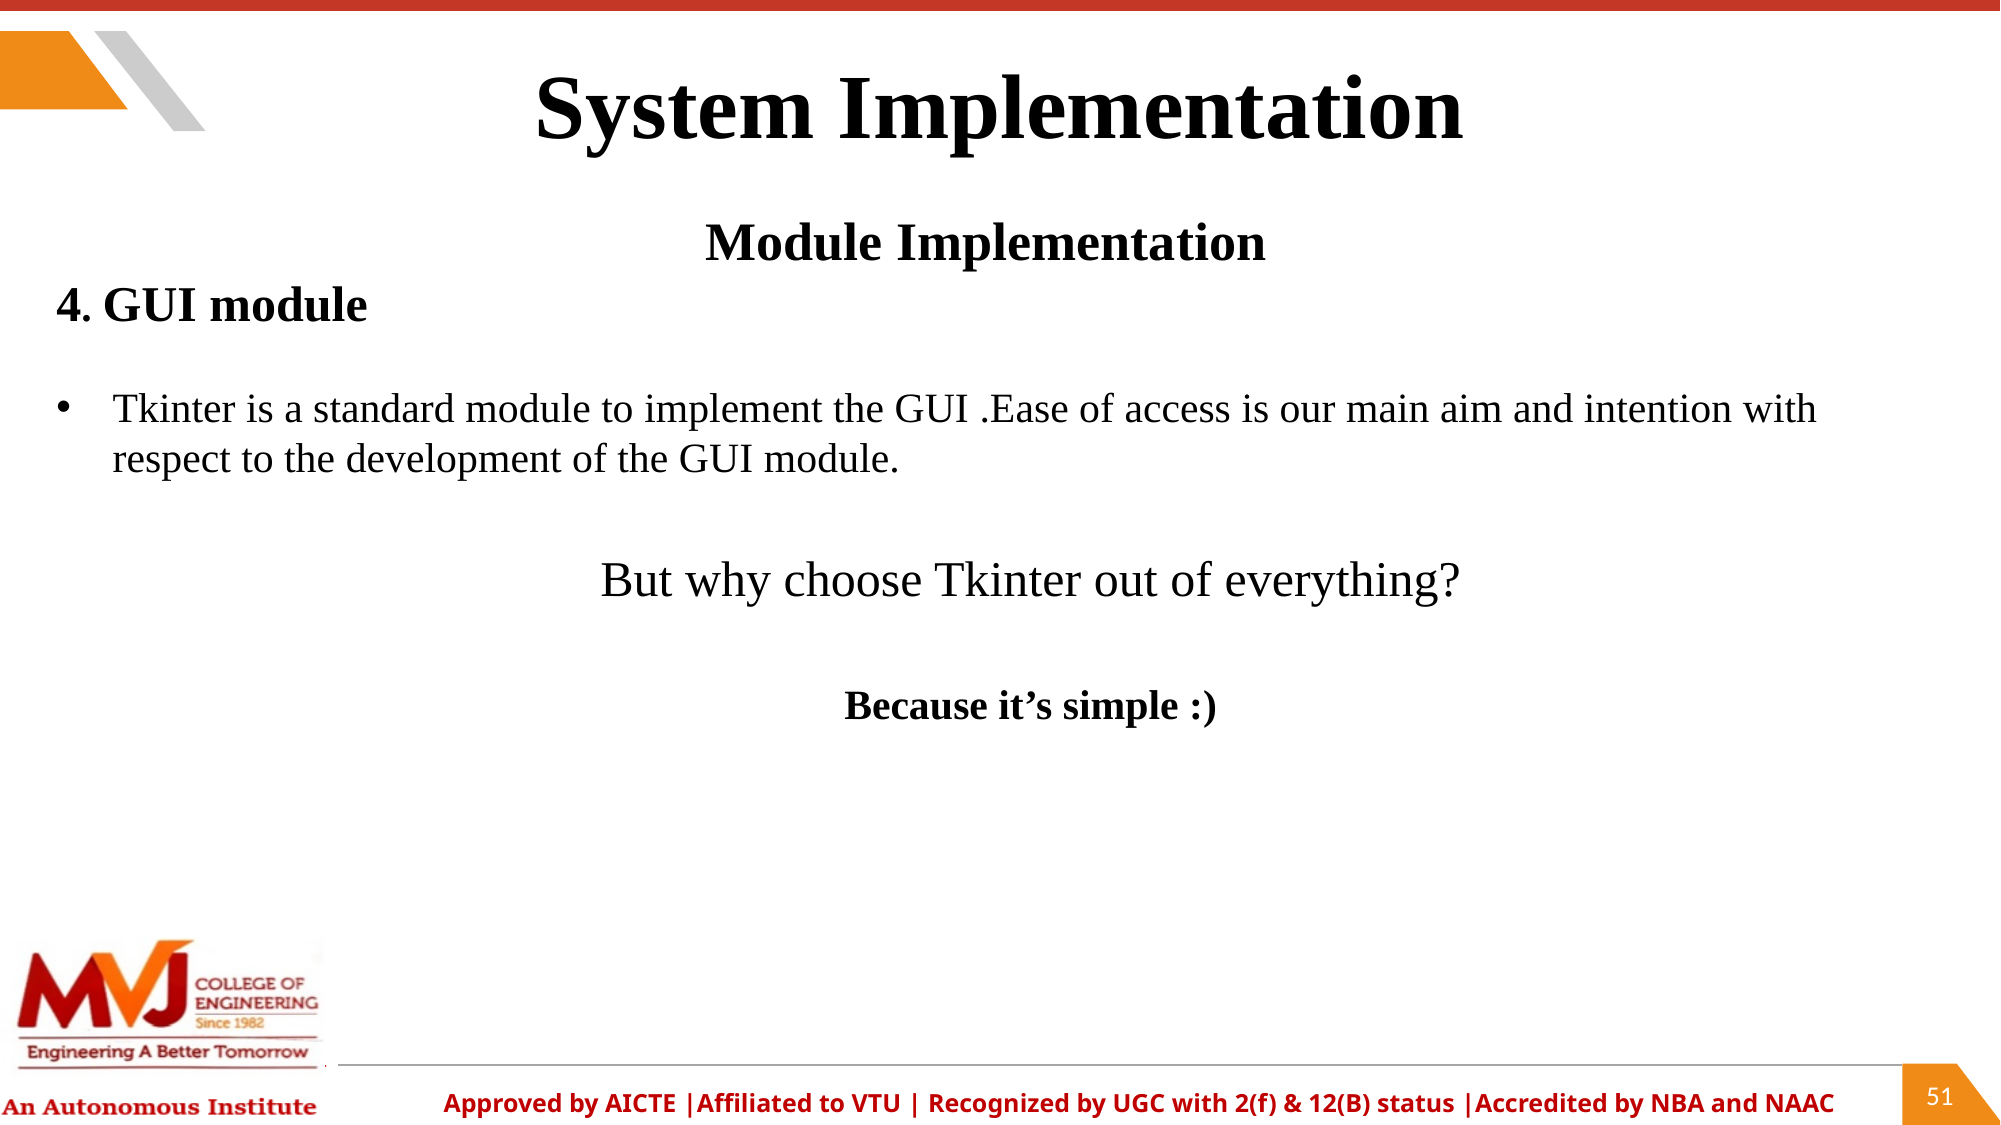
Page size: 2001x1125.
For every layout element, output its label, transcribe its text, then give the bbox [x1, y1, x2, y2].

text_box Module Implementation 4. GUI module Tkinter is a standard module to implement the GUI .Ease of access is our main aim and intention with respect to the development of the GUI module. [41, 198, 1931, 489]
text_box System Implementation [516, 39, 1484, 164]
text_box Because it’s simple :) [131, 670, 1931, 736]
text_box Approved by AICTE |Affiliated to VTU | Recognized by UGC with 2(f) & 12(B) status |Accredited by NBA and NAAC [407, 1079, 1873, 1125]
picture [0, 937, 325, 1125]
text_box But why choose Tkinter out of everything? [131, 538, 1931, 614]
